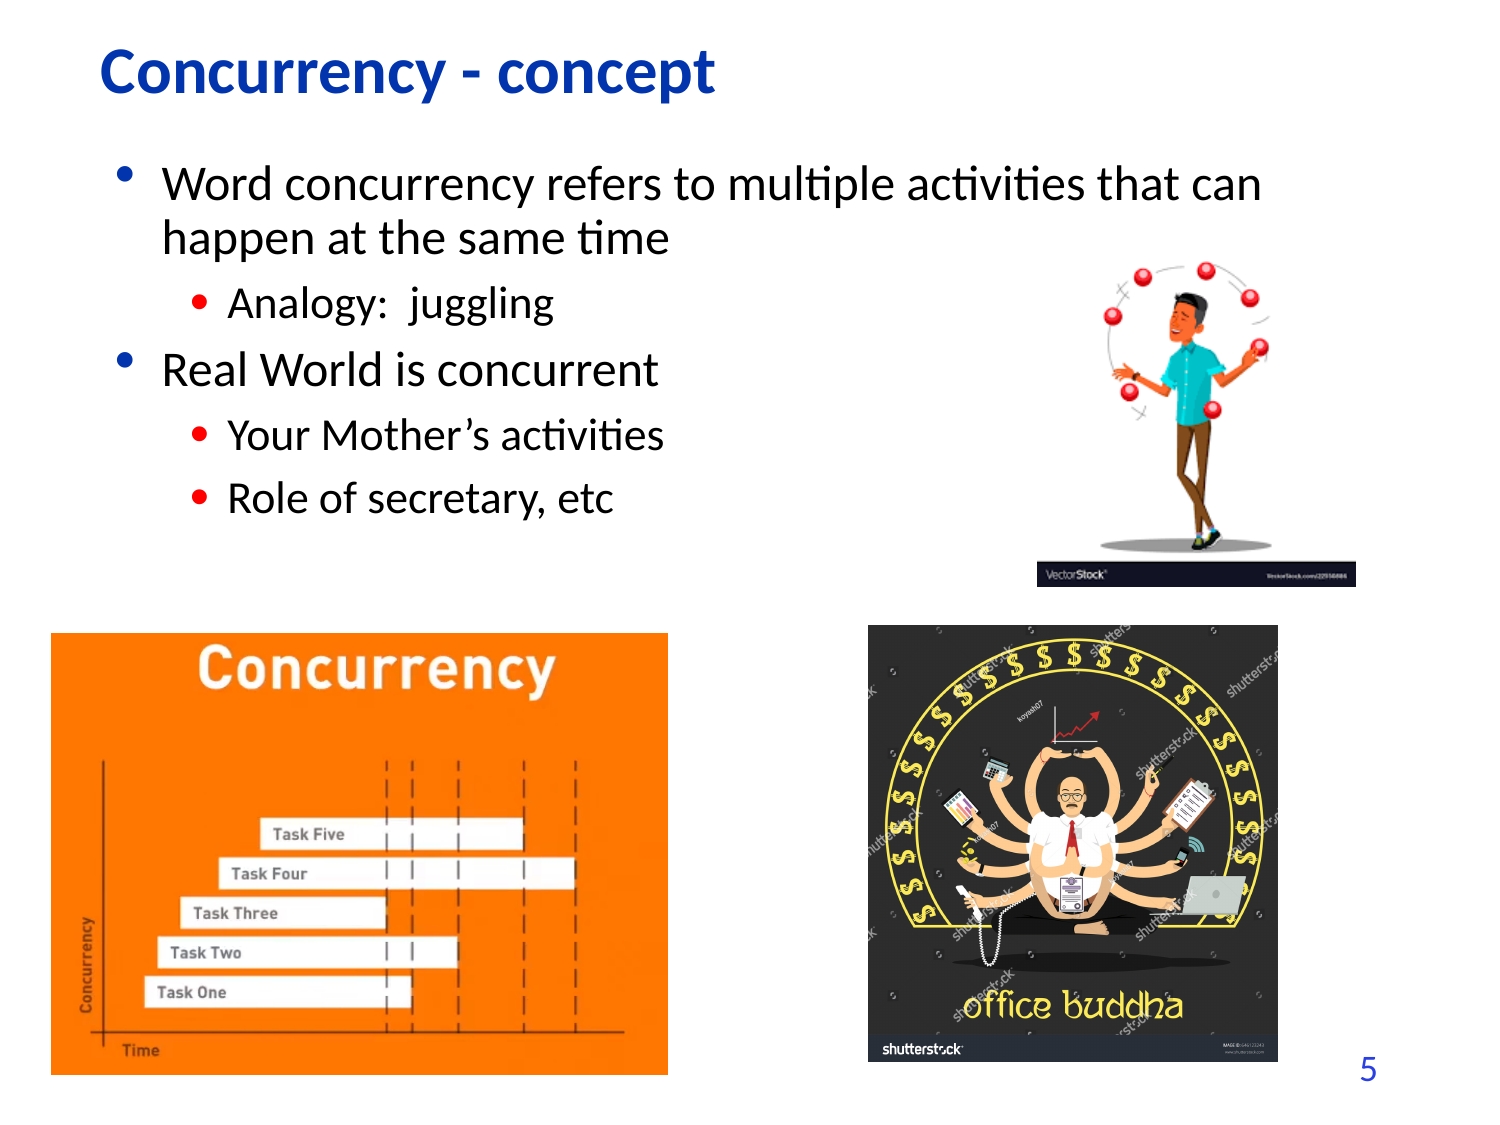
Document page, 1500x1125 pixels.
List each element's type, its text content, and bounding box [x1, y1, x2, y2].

picture [1037, 243, 1357, 587]
picture [50, 633, 669, 1076]
title Concurrency - concept [85, 28, 1261, 117]
picture [867, 625, 1278, 1063]
list Word concurrency refers to multiple activities that can happen at the same time Analogy: juggling Real World is concurrent Your Mother’s activities Role of secretary, etc [99, 149, 1306, 634]
